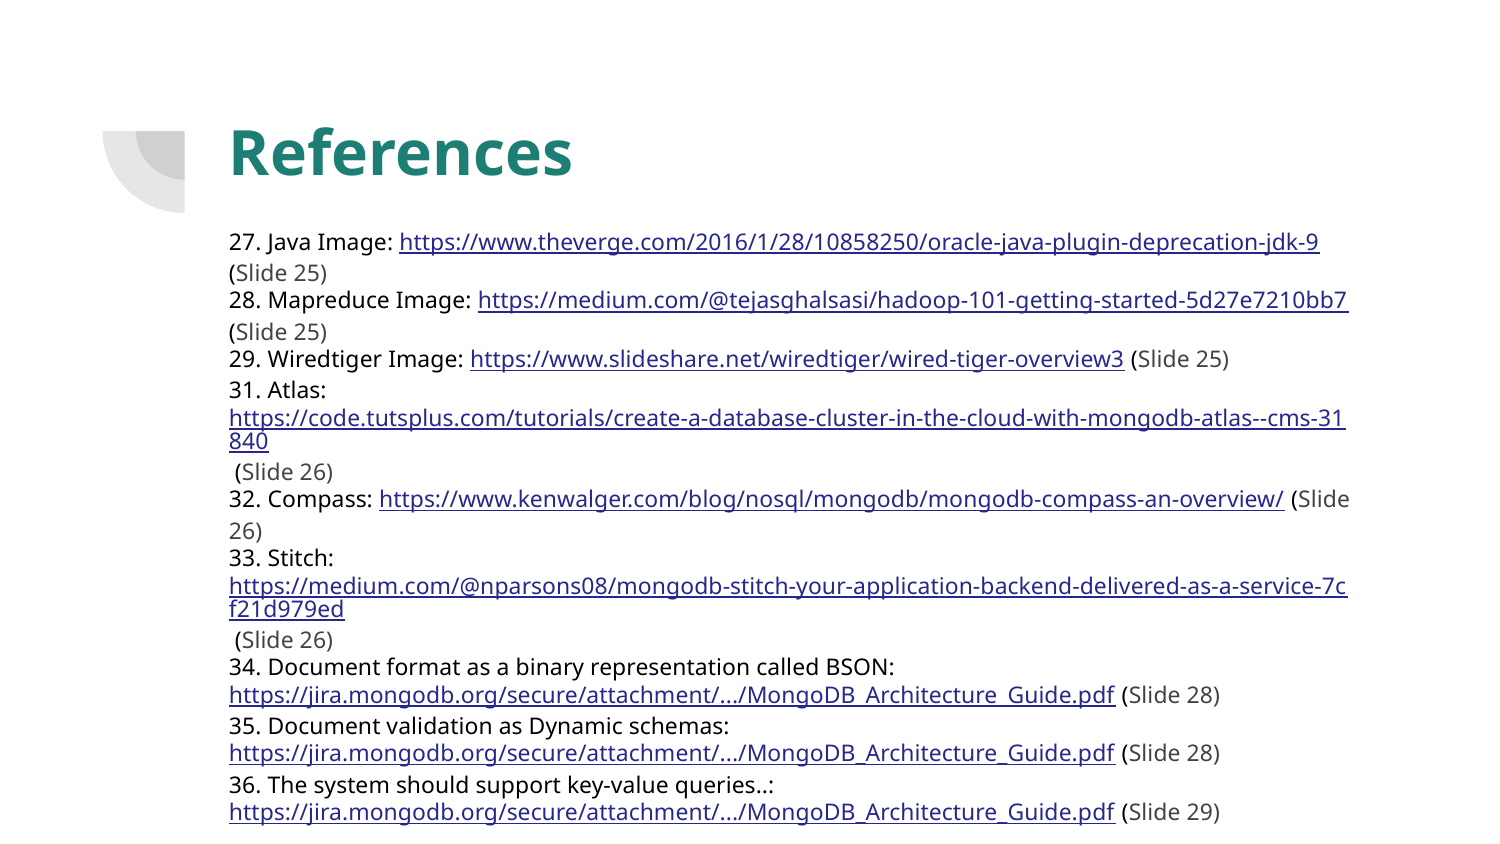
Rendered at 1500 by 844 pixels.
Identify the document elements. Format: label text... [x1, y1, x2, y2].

list 27. Java Image: https://www.theverge.com/2016/1/28/10858250/oracle-java-plugin-deprecation-jdk-9 (Slide 25) 28. Mapreduce Image: https://medium.com/@tejasghalsasi/hadoop-101-getting-started-5d27e7210bb7 (Slide 25) 29. Wiredtiger Image: https://www.slideshare.net/wiredtiger/wired-tiger-overview3 (Slide 25) 31. Atlas: https://code.tutsplus.com/tutorials/create-a-database-cluster-in-the-cloud-with-mongodb-atlas--cms-31840 (Slide 26) 32. Compass: https://www.kenwalger.com/blog/nosql/mongodb/mongodb-compass-an-overview/ (Slide 26) 33. Stitch: https://medium.com/@nparsons08/mongodb-stitch-your-application-backend-delivered-as-a-service-7cf21d979ed (Slide 26) 34. Document format as a binary representation called BSON: https://jira.mongodb.org/secure/attachment/.../MongoDB_Architecture_Guide.pdf (Slide 28) 35. Document validation as Dynamic schemas: https://jira.mongodb.org/secure/attachment/.../MongoDB_Architecture_Guide.pdf (Slide 28) 36. The system should support key-value queries..: https://jira.mongodb.org/secure/attachment/.../MongoDB_Architecture_Guide.pdf (Slide 29) [213, 212, 1368, 803]
title References [213, 98, 1368, 212]
